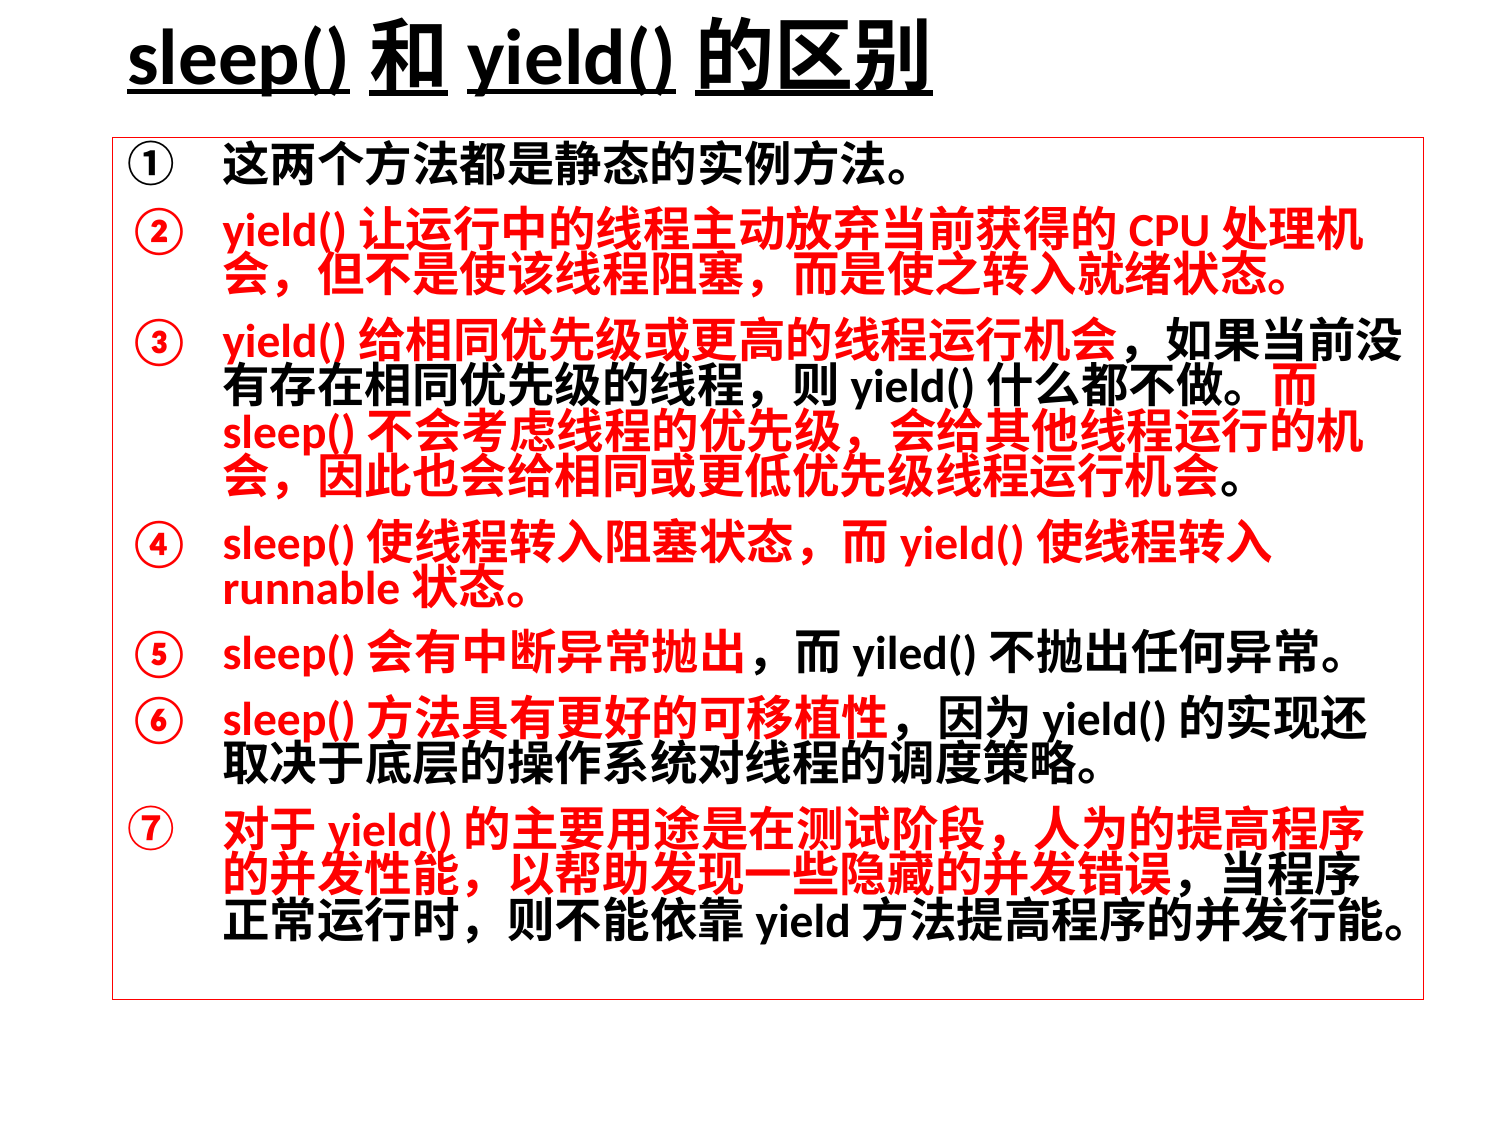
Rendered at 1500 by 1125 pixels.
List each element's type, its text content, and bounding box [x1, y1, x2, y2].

title sleep()和yield()的区别 [112, 0, 1388, 118]
list 这两个方法都是静态的实例方法。 yield()让运行中的线程主动放弃当前获得的CPU处理机会，但不是使该线程阻塞，而是使之转入就绪状态。 yield()给相同优先级或更高的线程运行机会，如果当前没有存在相同优先级的线程，则yield()什么都不做。而sleep()不会考虑线程的优先级，会给其他线程运行的机会，因此也会给相同或更低优先级线程运行机会。 sleep()使线程转入阻塞状态，而yield()使线程转入runnable状态。 sleep()会有中断异常抛出，而yiled()不抛出任何异常。 sleep()方法具有更好的可移植性，因为yield()的实现还取决于底层的操作系统对线程的调度策略。 对于yield()的主要用途是在测试阶段，人为的提高程序的并发性能，以帮助发现一些隐藏的并发错误，当程序正常运行时，则不能依靠yield方法提高程序的并发行能。 [112, 137, 1424, 1000]
